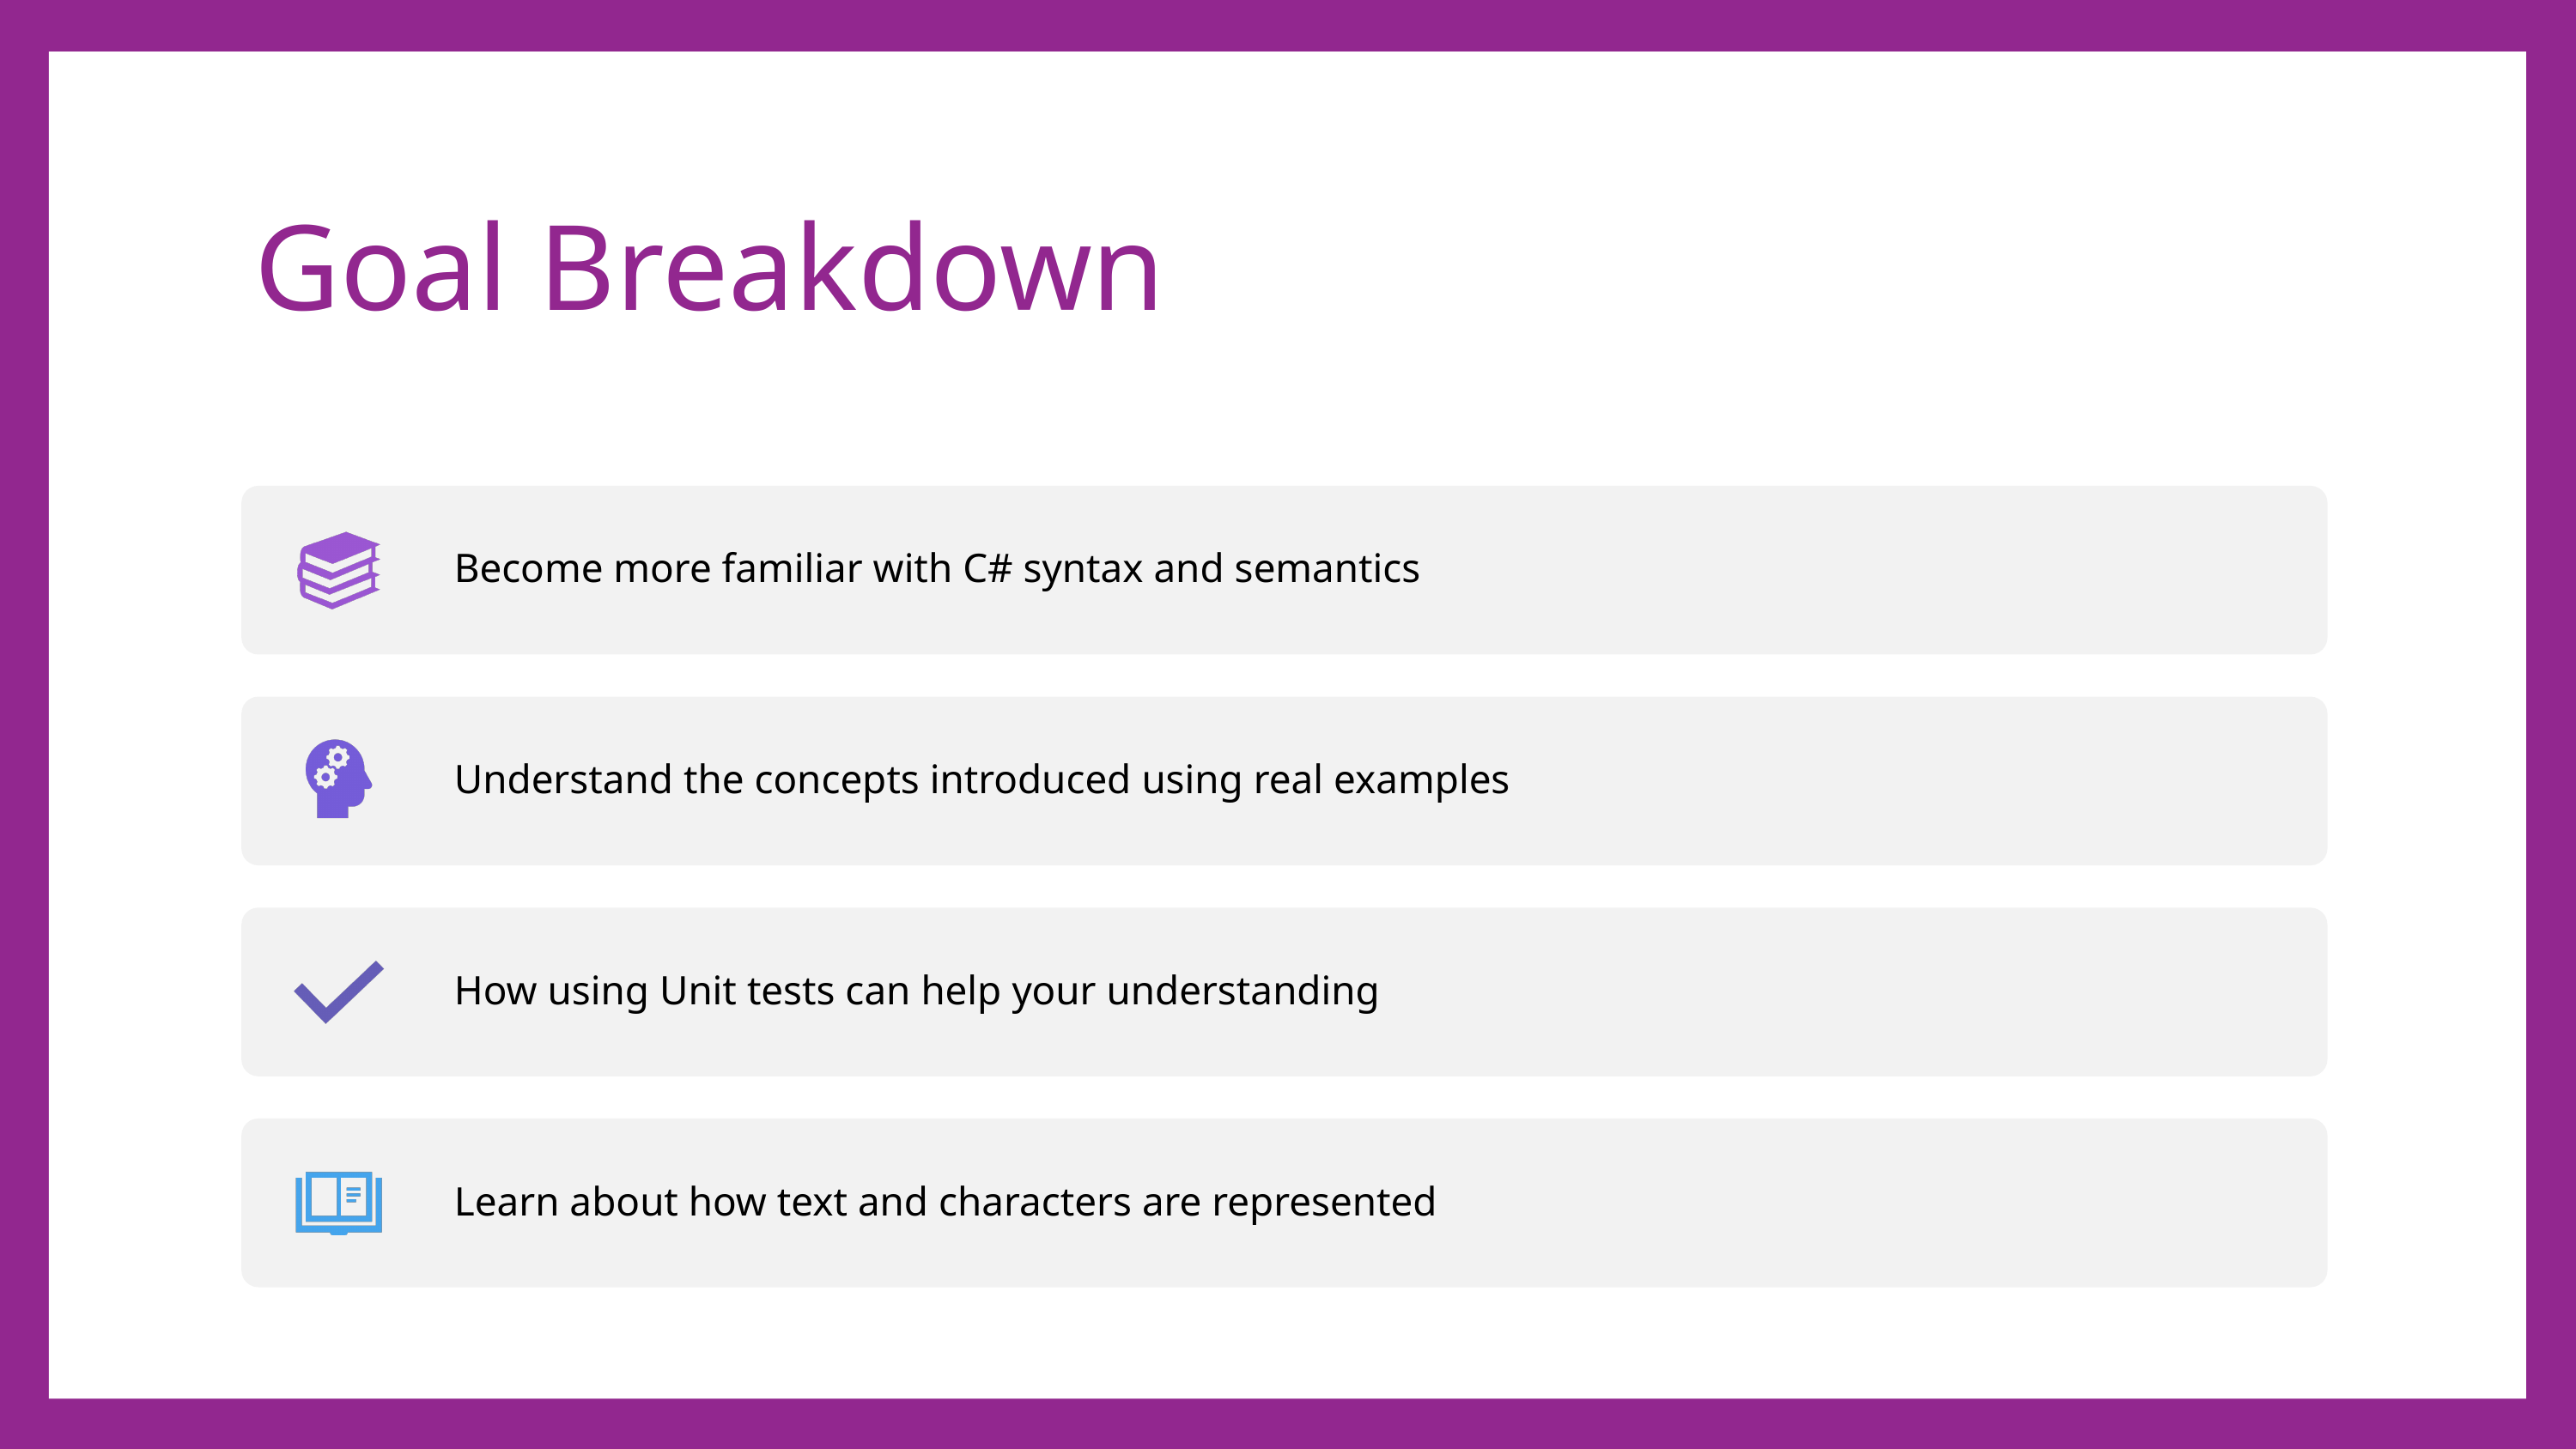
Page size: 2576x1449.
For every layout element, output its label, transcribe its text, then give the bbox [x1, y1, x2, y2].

title Goal Breakdown [241, 129, 2329, 415]
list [240, 485, 2328, 1288]
